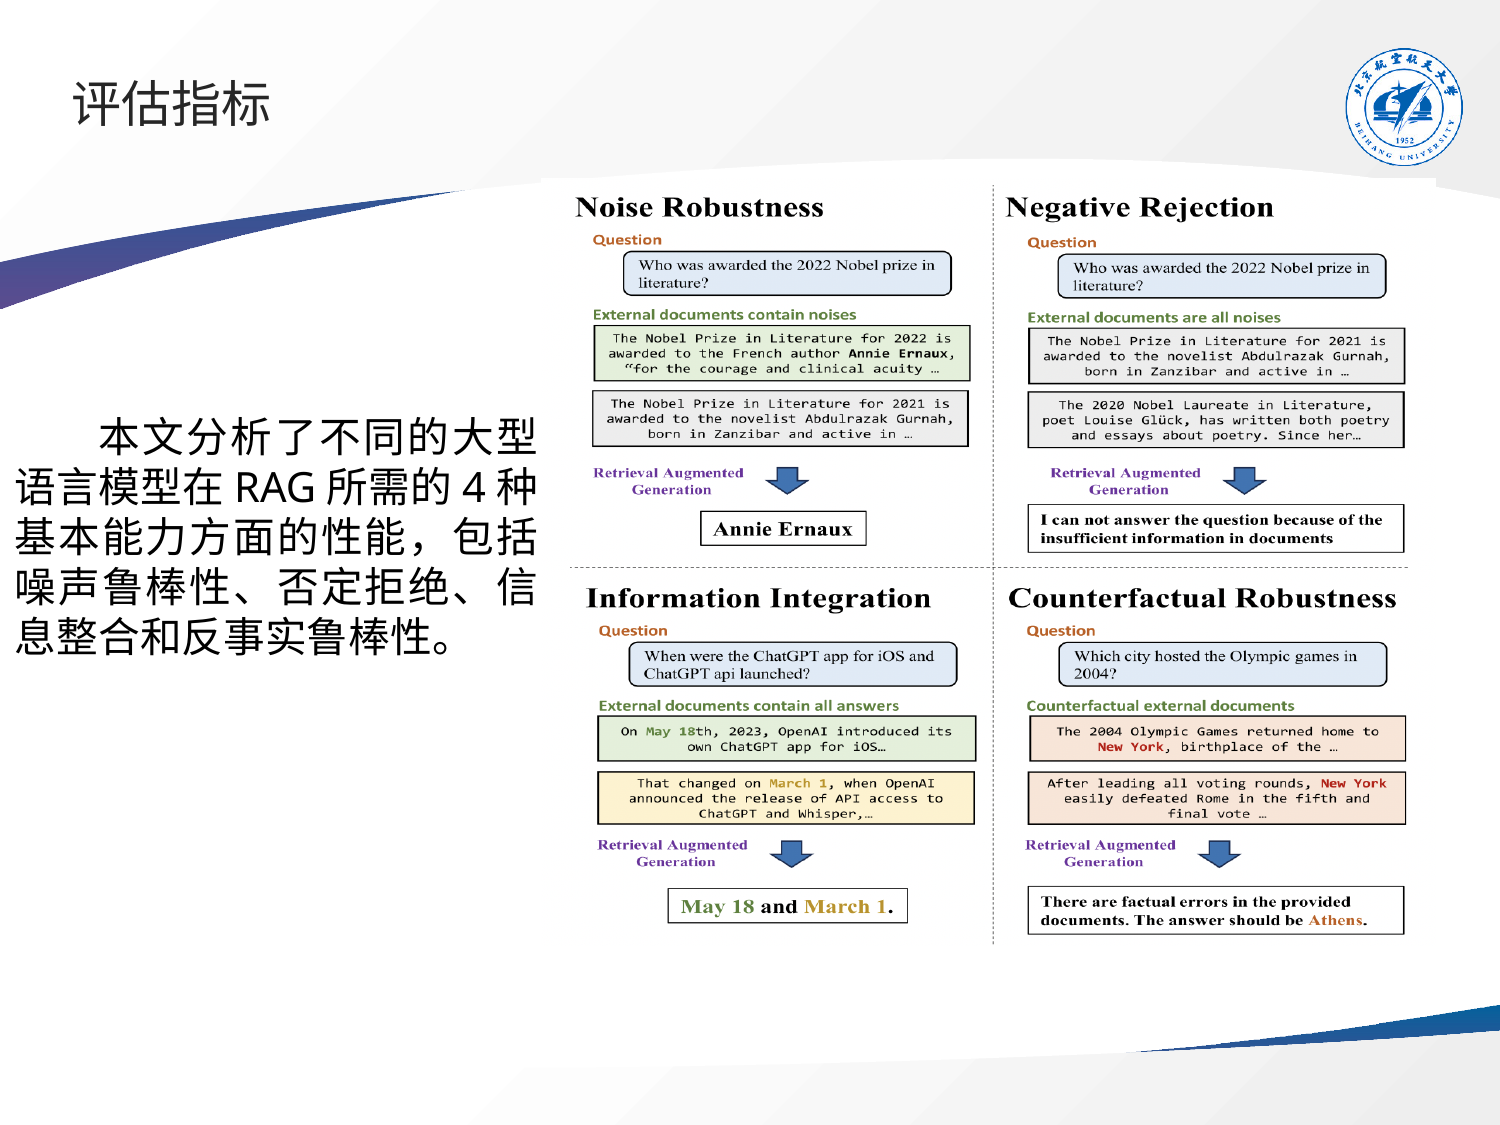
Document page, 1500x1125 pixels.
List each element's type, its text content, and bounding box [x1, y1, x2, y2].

picture [541, 178, 1437, 947]
picture [1345, 48, 1468, 166]
text_box 本文分析了不同的大型语言模型在RAG所需的4种基本能力方面的性能，包括噪声鲁棒性、否定拒绝、信息整合和反事实鲁棒性。 [0, 403, 535, 669]
title 评估指标 [59, 60, 1410, 149]
